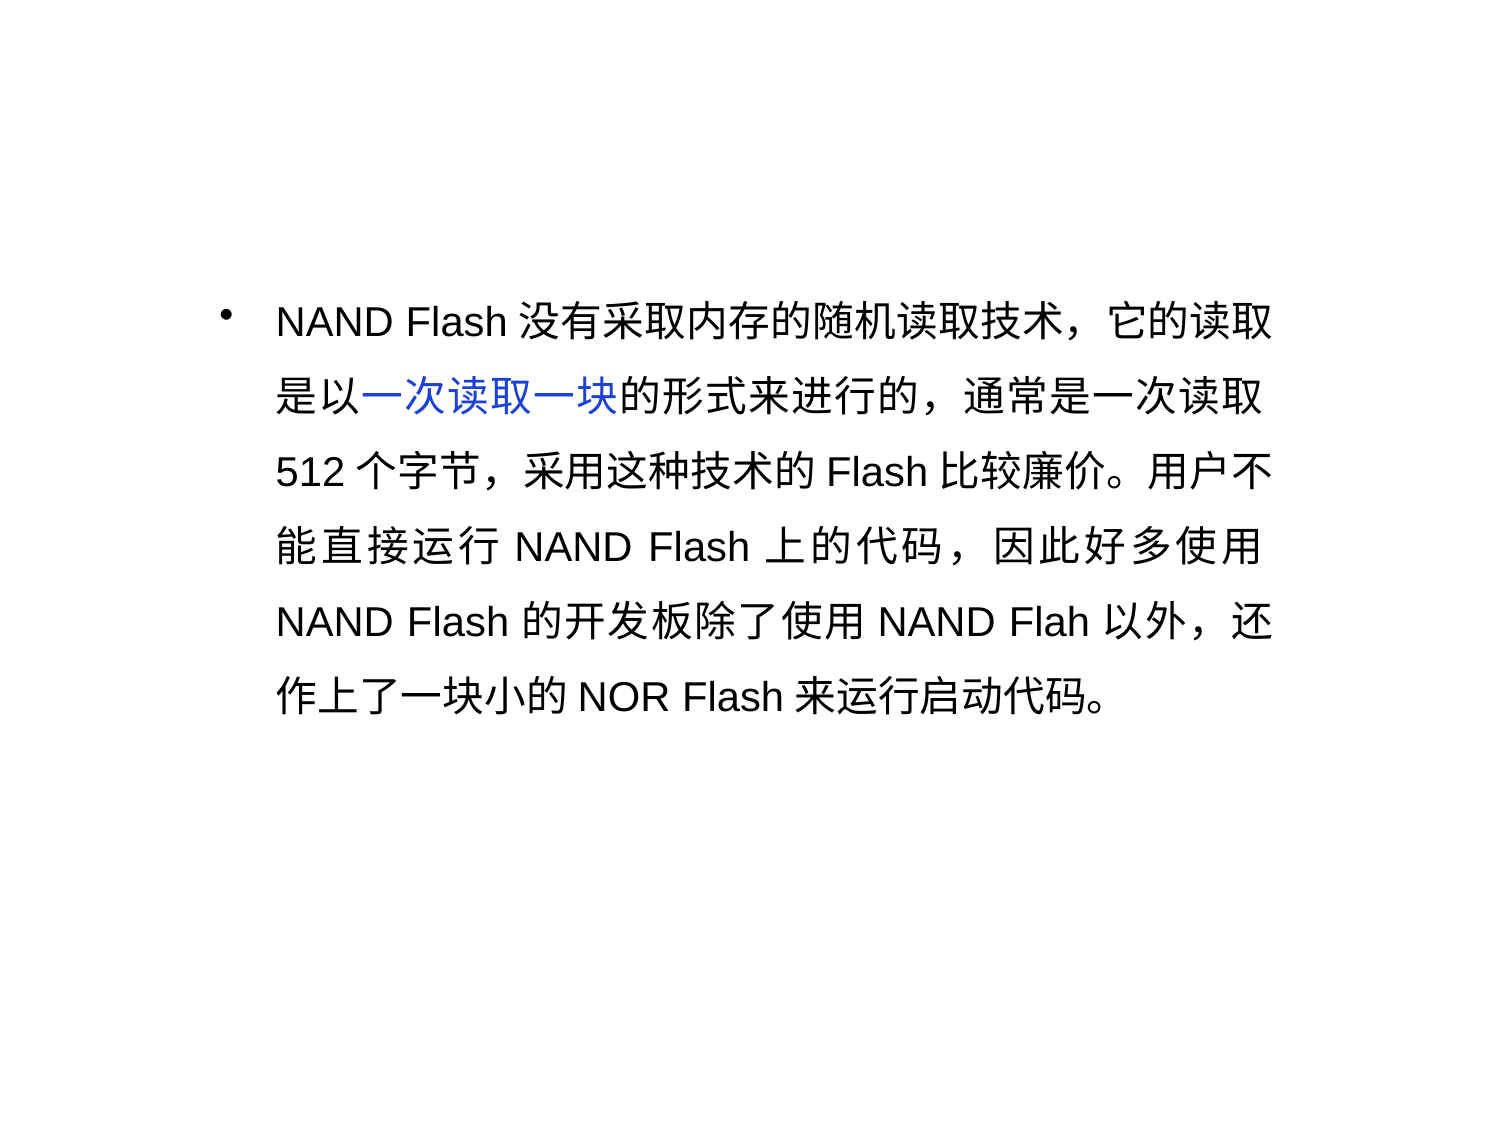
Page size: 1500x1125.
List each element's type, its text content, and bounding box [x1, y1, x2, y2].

list NAND Flash没有采取内存的随机读取技术，它的读取是以一次读取一块的形式来进行的，通常是一次读取512个字节，采用这种技术的Flash比较廉价。用户不能直接运行NAND Flash上的代码，因此好多使用NAND Flash的开发板除了使用NAND Flah以外，还作上了一块小的NOR Flash来运行启动代码。 [204, 262, 1289, 787]
